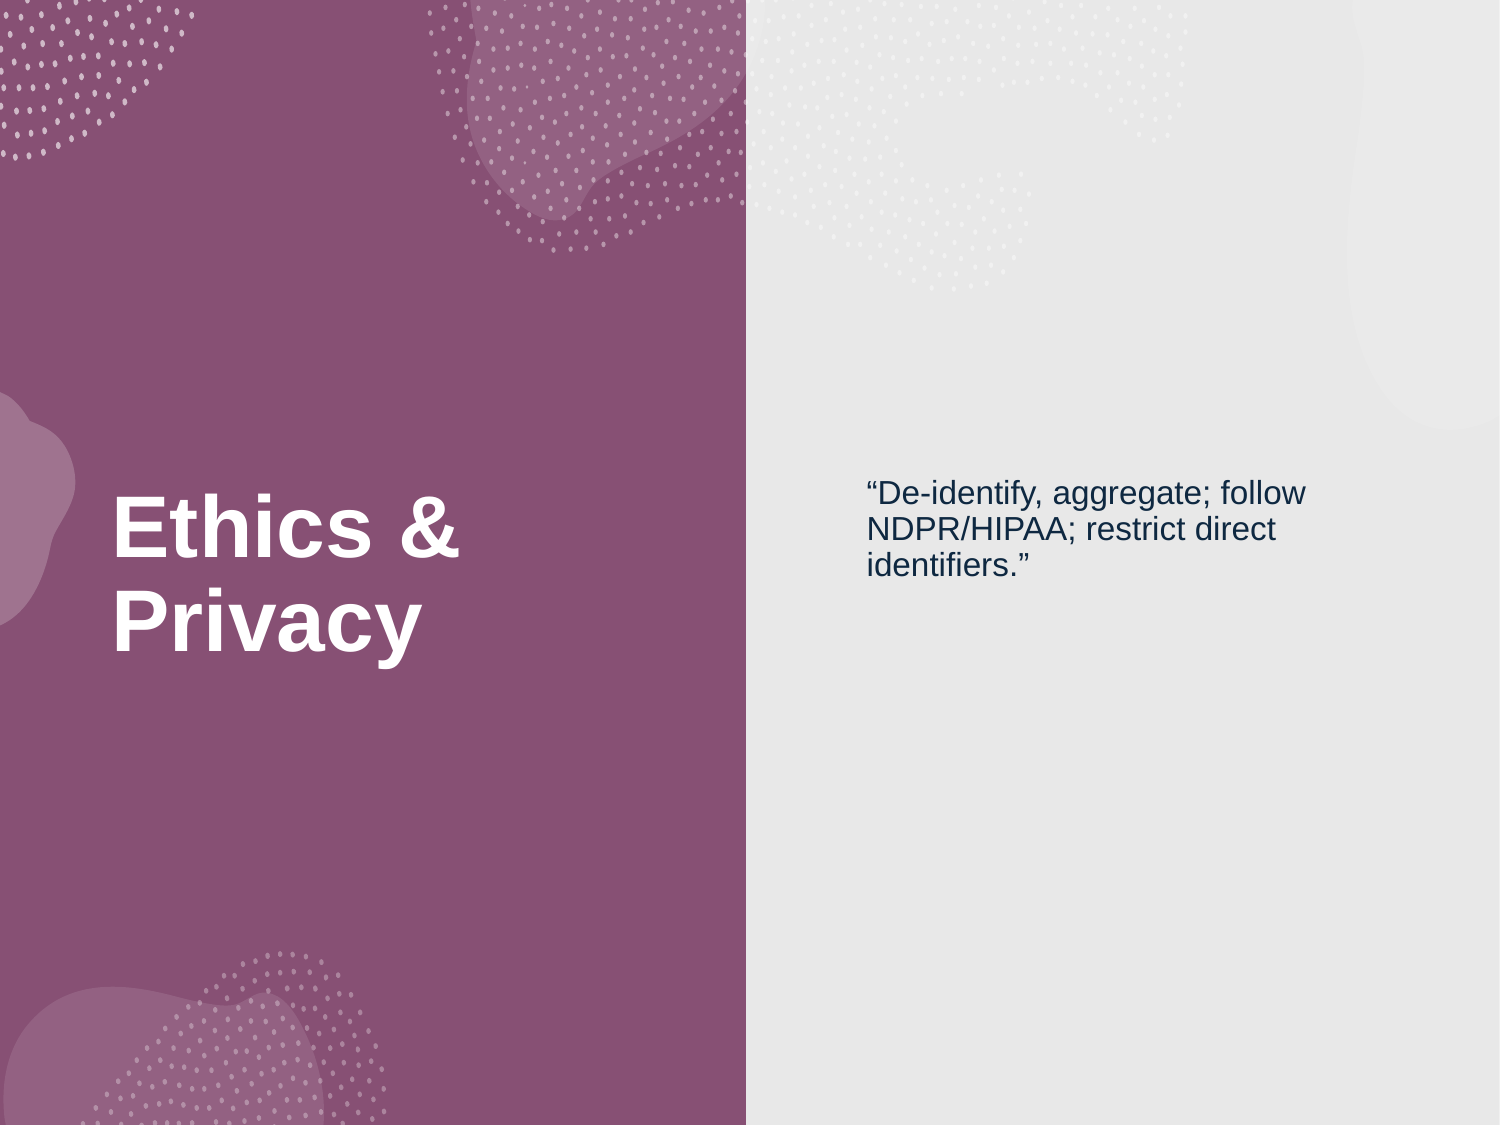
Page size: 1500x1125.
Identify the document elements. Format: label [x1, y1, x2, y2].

text_box [0, 0, 1500, 1125]
